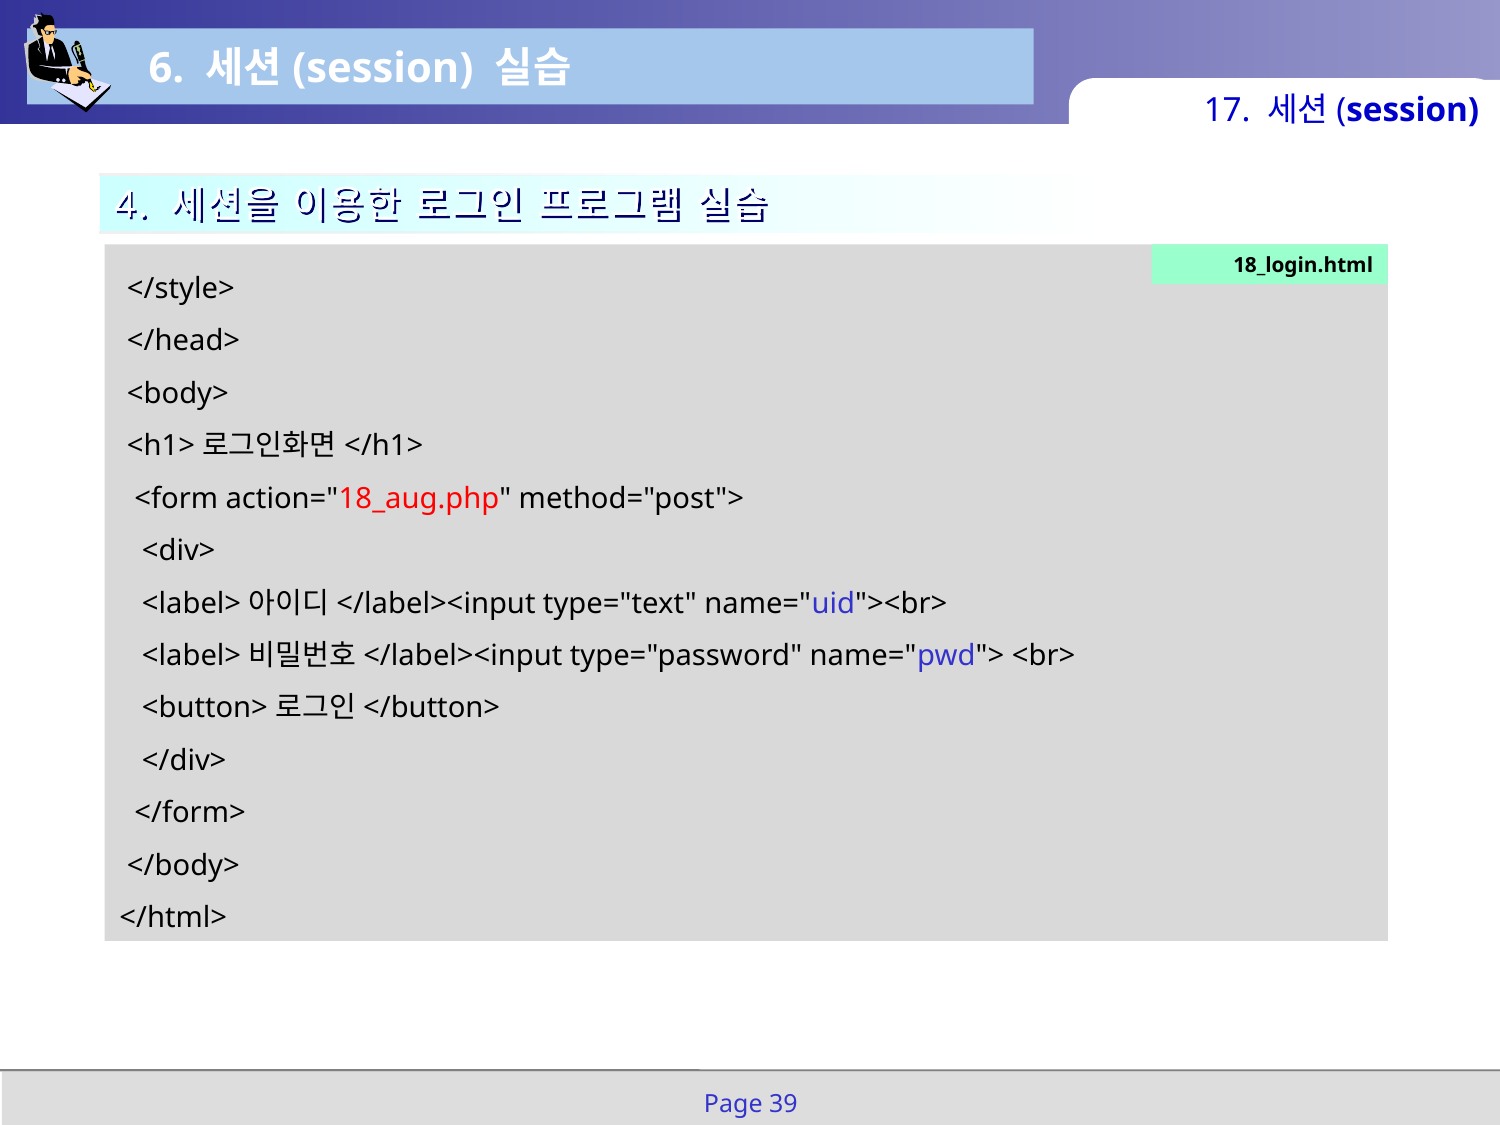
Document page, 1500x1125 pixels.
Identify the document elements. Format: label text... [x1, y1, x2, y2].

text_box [99, 172, 1105, 235]
text_box 17. 세션(session) [1089, 81, 1495, 134]
text_box 18_login.html [1151, 244, 1388, 285]
slide_number Page 39 [682, 1079, 819, 1124]
text_box </style> </head> <body> <h1>로그인화면</h1> <form action="18_aug.php" method="post"> <div> <label>아이디</label><input type="text" name="uid"><br> <label>비밀번호</label><input type="password" name="pwd"> <br> <button>로그인</button> </div> </form> </body> </html> [104, 244, 1388, 941]
text_box 6. 세션(session) 실습 [133, 33, 880, 98]
